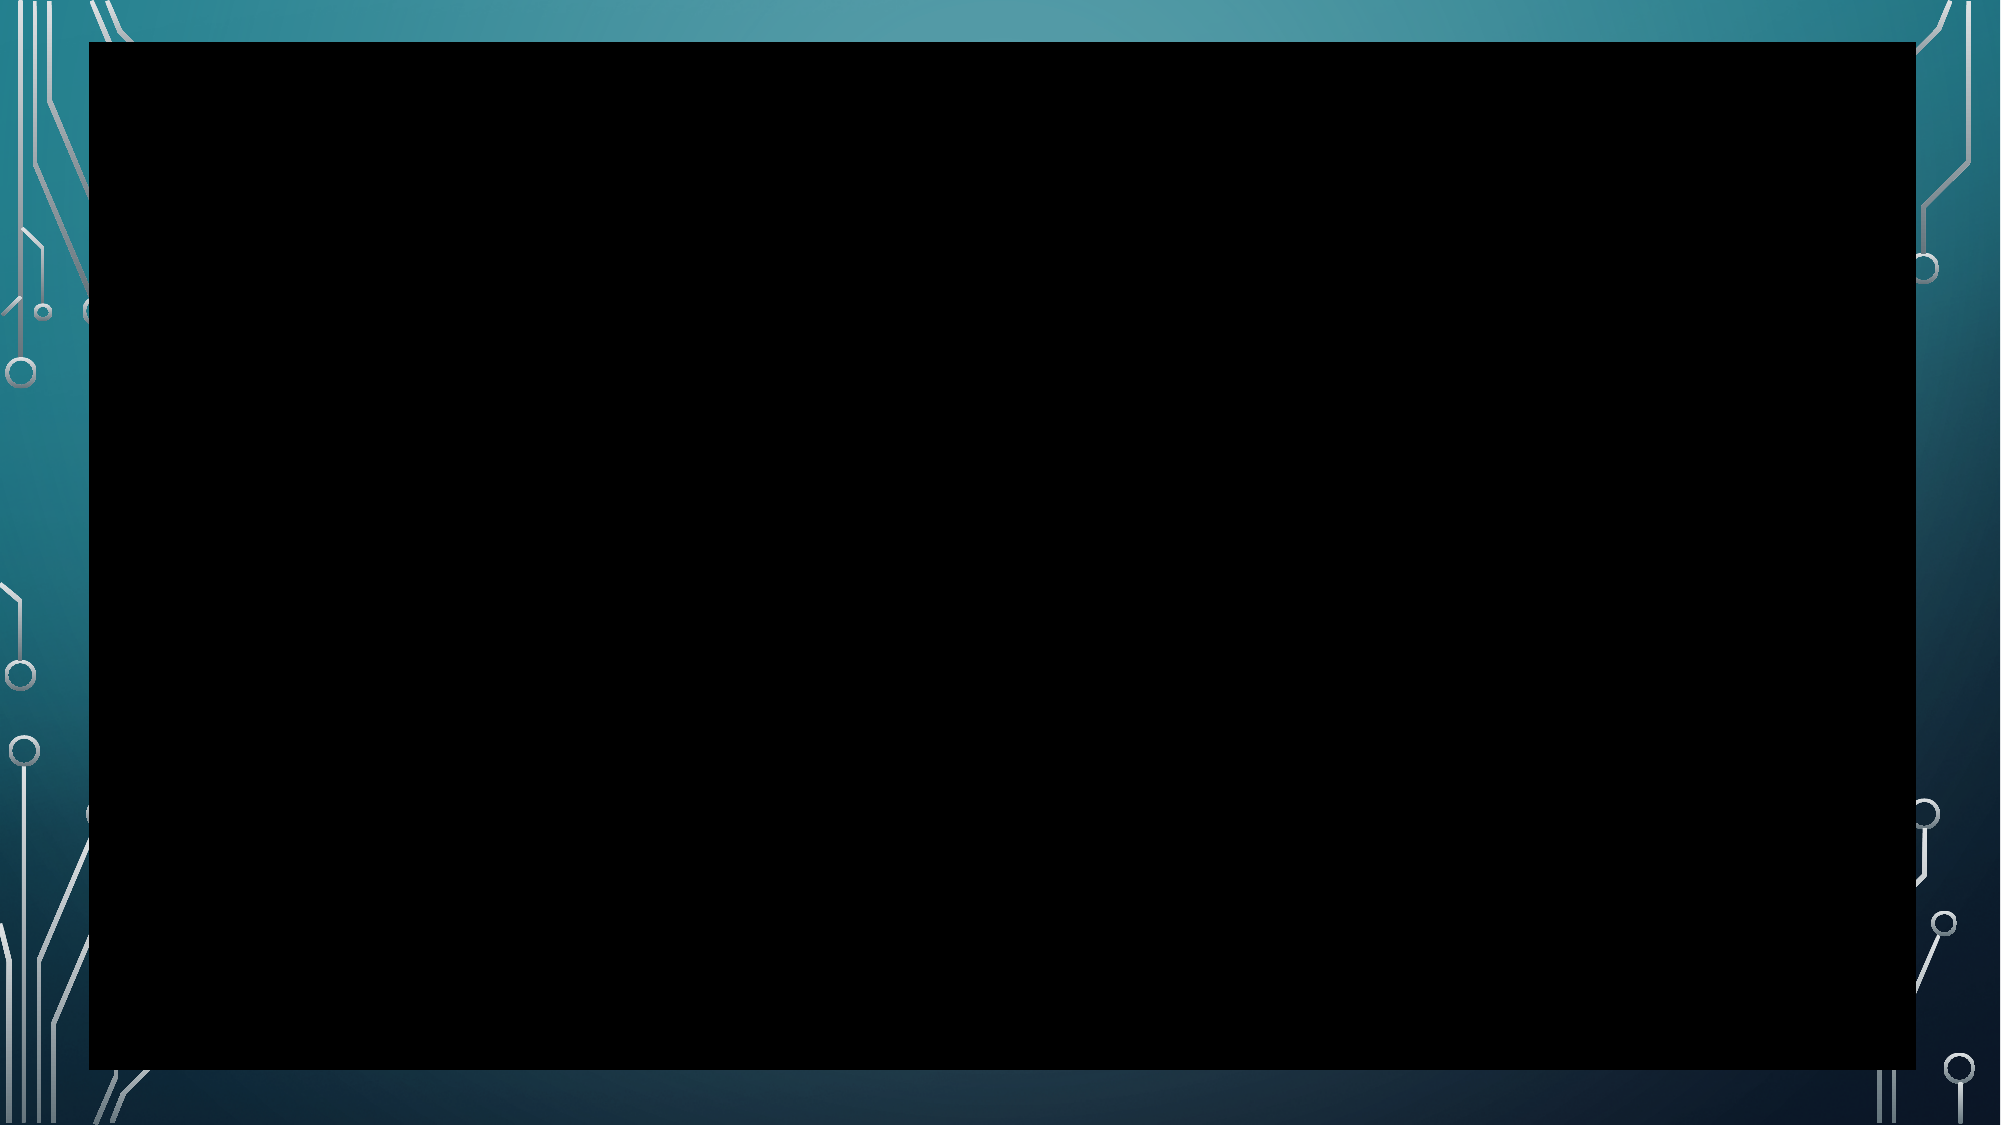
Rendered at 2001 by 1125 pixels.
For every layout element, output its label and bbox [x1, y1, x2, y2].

text_box [88, 41, 1917, 1071]
